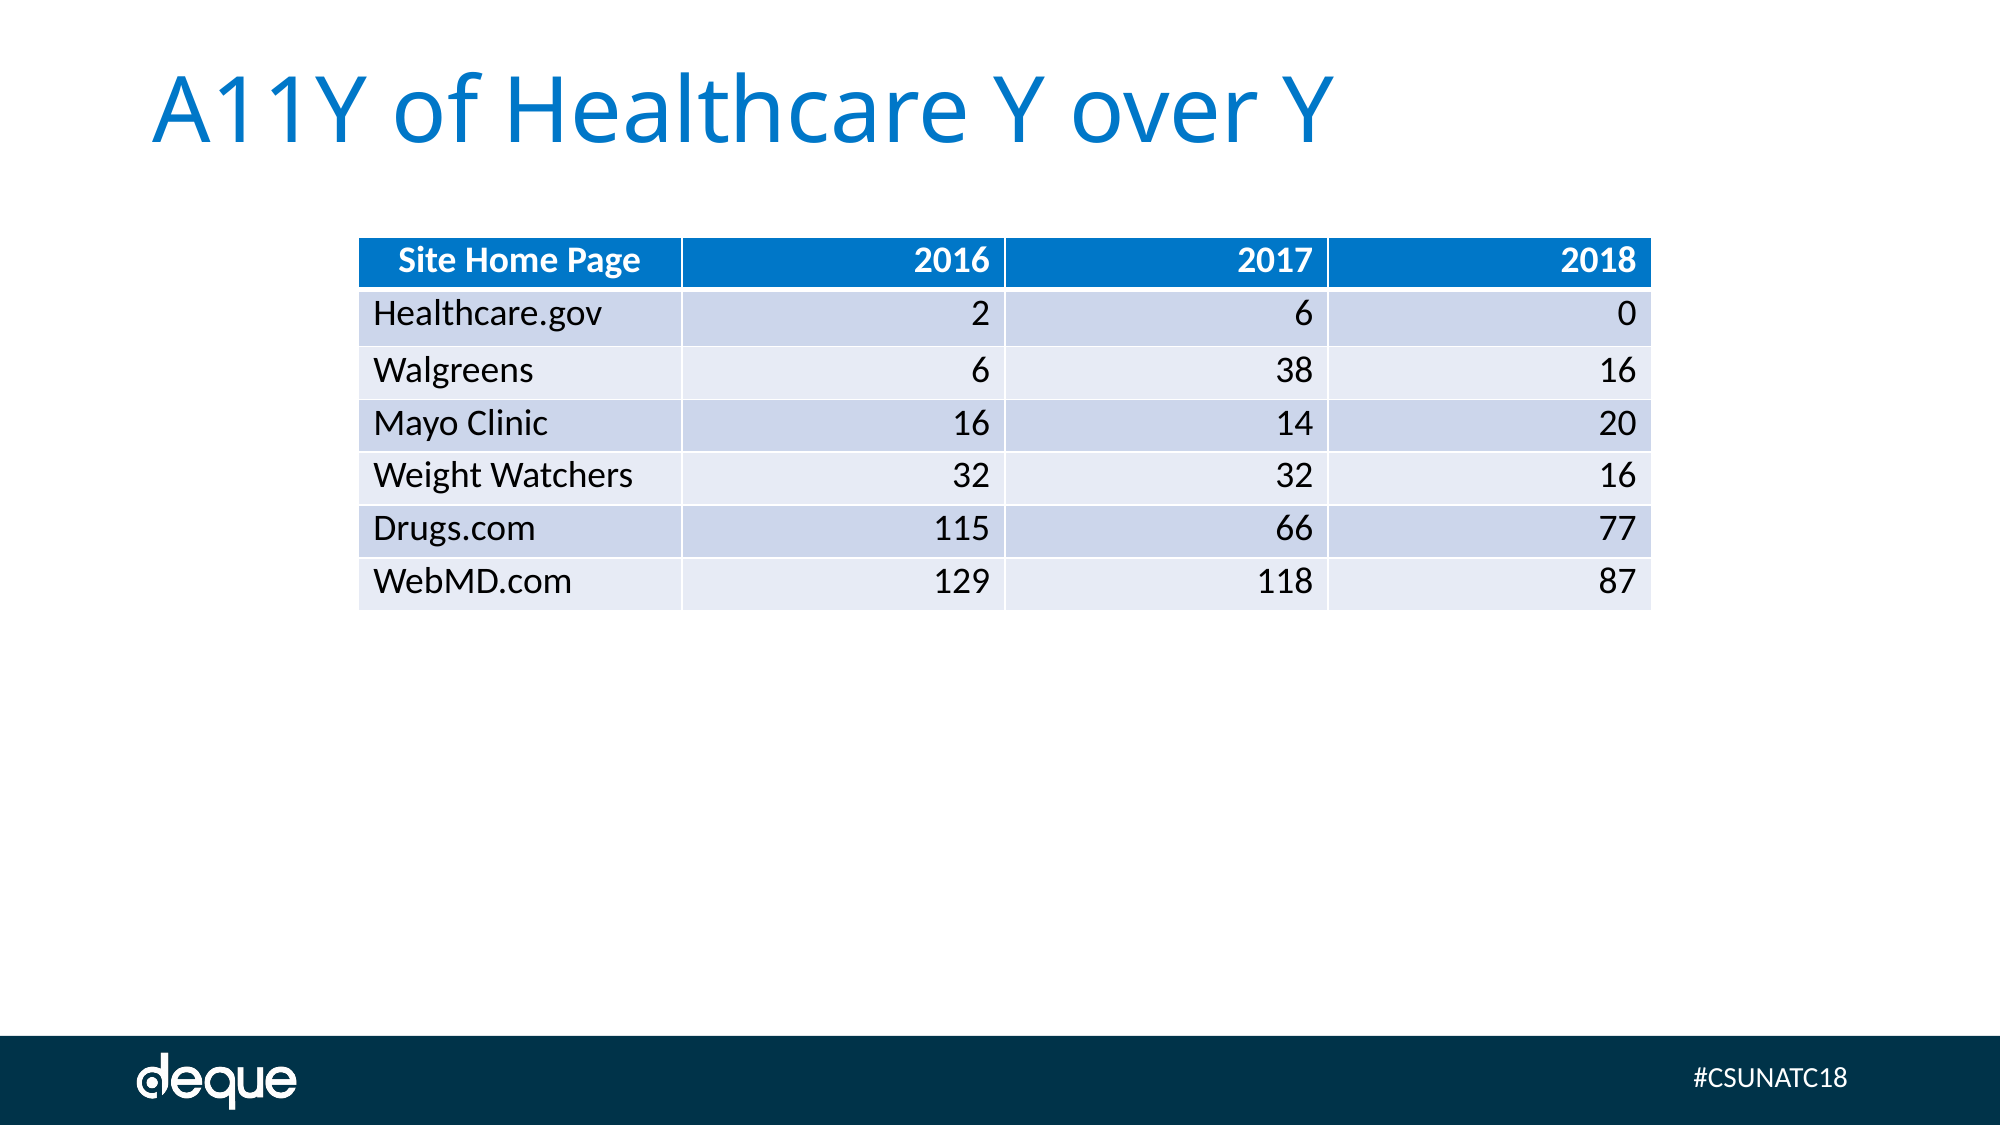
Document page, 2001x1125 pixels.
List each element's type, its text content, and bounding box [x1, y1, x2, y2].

table_cell 66 [1006, 506, 1327, 557]
table_cell Drugs.com [359, 506, 681, 557]
table_cell 16 [1329, 347, 1651, 399]
table_cell WebMD.com [359, 559, 681, 610]
table_cell 87 [1329, 559, 1651, 610]
picture [266, 1067, 296, 1098]
picture [172, 1067, 202, 1098]
table_header 2016 [683, 238, 1004, 287]
table_header 2018 [1329, 238, 1651, 287]
table_cell 0 [1329, 292, 1651, 346]
title A11Y of Healthcare Y over Y [137, 30, 1863, 196]
table_cell 14 [1006, 400, 1327, 451]
table_cell 6 [1006, 292, 1327, 346]
table_header Site Home Page [359, 238, 681, 287]
table_cell 38 [1006, 347, 1327, 399]
picture [137, 1053, 168, 1098]
table_cell Weight Watchers [359, 453, 681, 504]
table_cell 129 [683, 559, 1004, 610]
table_cell 16 [683, 400, 1004, 451]
picture [147, 1078, 157, 1088]
table_cell Healthcare.gov [359, 292, 681, 346]
table_cell 16 [1329, 453, 1651, 504]
table_cell Walgreens [359, 347, 681, 399]
table_header 2017 [1006, 238, 1327, 287]
table_cell 32 [1006, 453, 1327, 504]
table_cell 2 [683, 292, 1004, 346]
table_cell 20 [1329, 400, 1651, 451]
table_cell 6 [683, 347, 1004, 399]
picture [238, 1068, 263, 1098]
table_cell 115 [683, 506, 1004, 557]
table_cell 32 [683, 453, 1004, 504]
table_cell 118 [1006, 559, 1327, 610]
table_cell Mayo Clinic [359, 400, 681, 451]
table_cell 77 [1329, 506, 1651, 557]
picture [205, 1067, 235, 1109]
